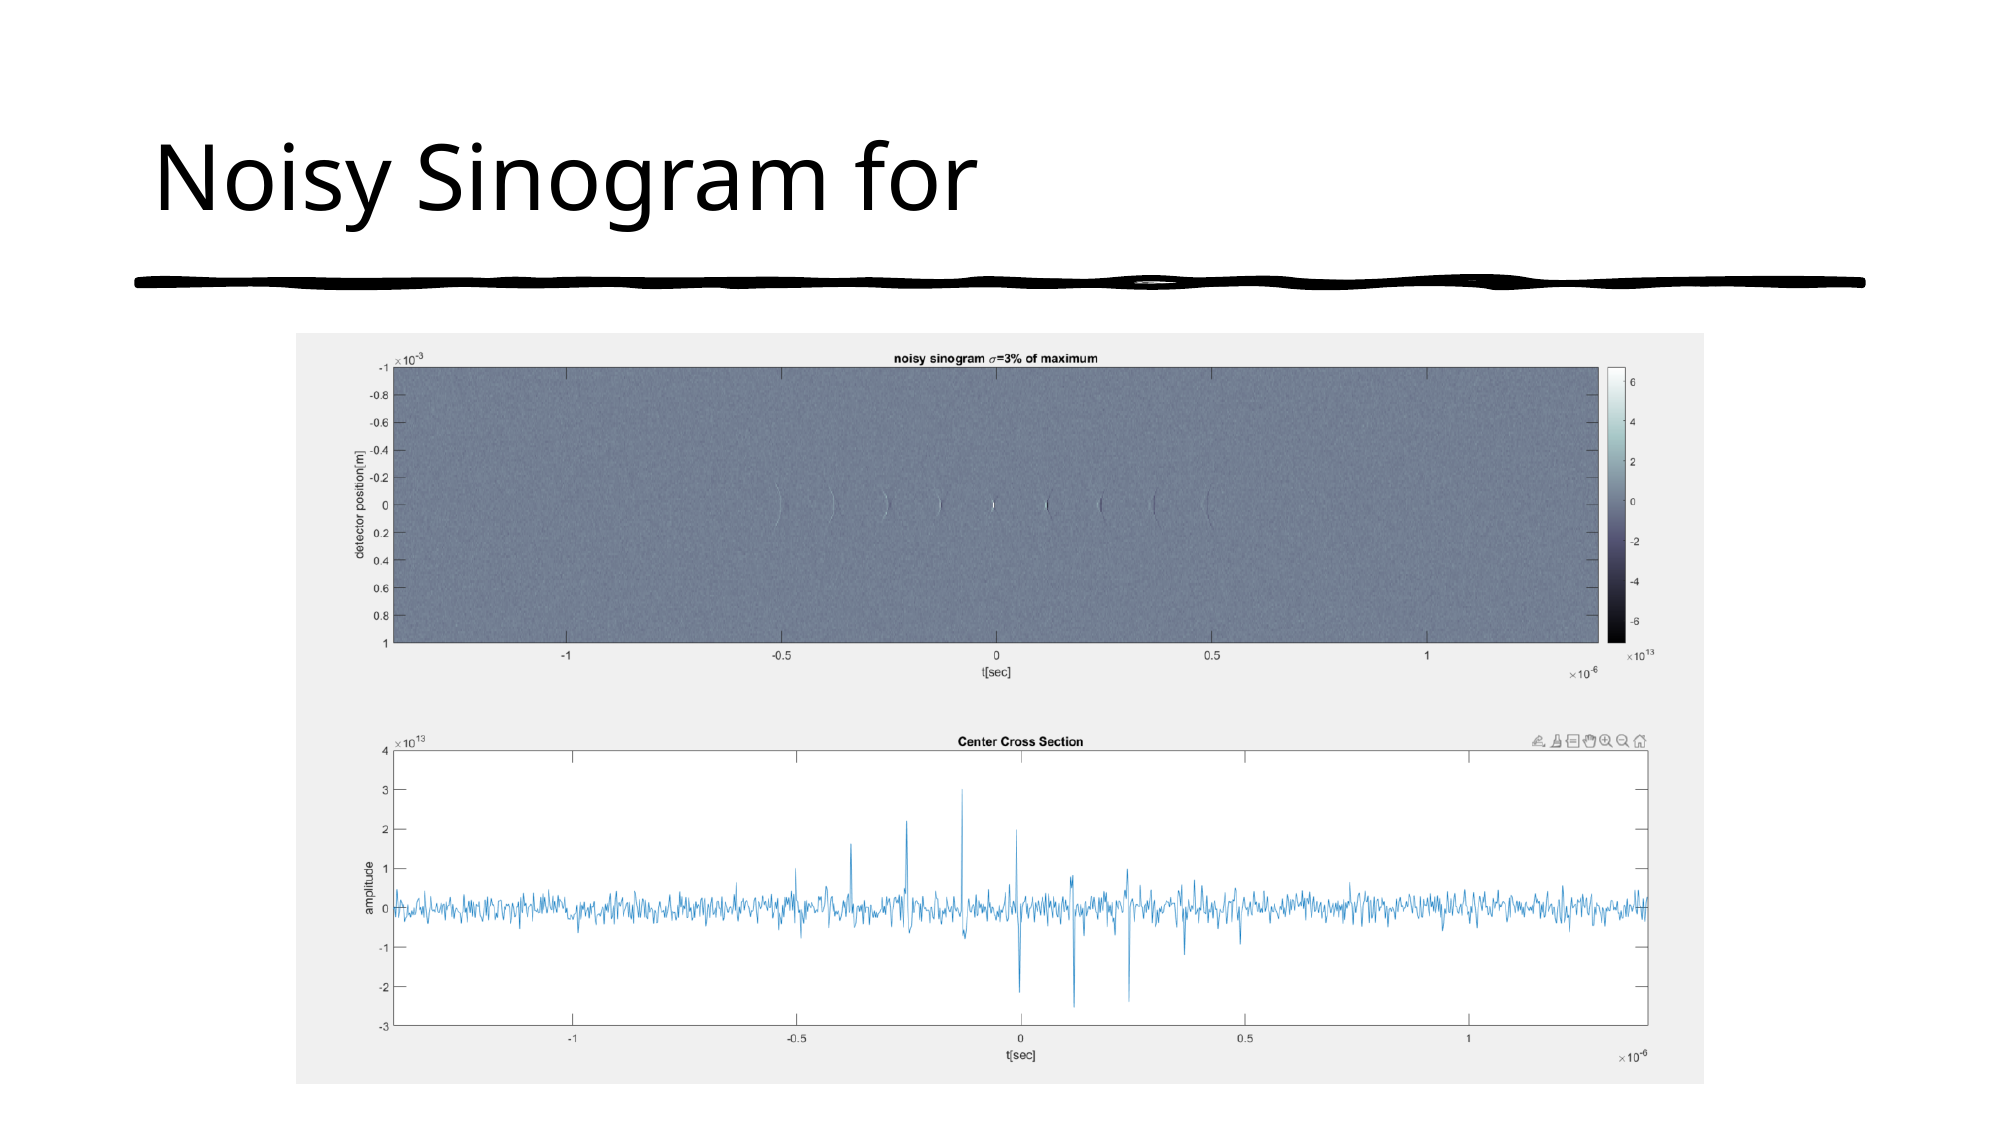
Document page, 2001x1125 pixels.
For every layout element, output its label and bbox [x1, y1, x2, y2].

list [296, 332, 1704, 1084]
